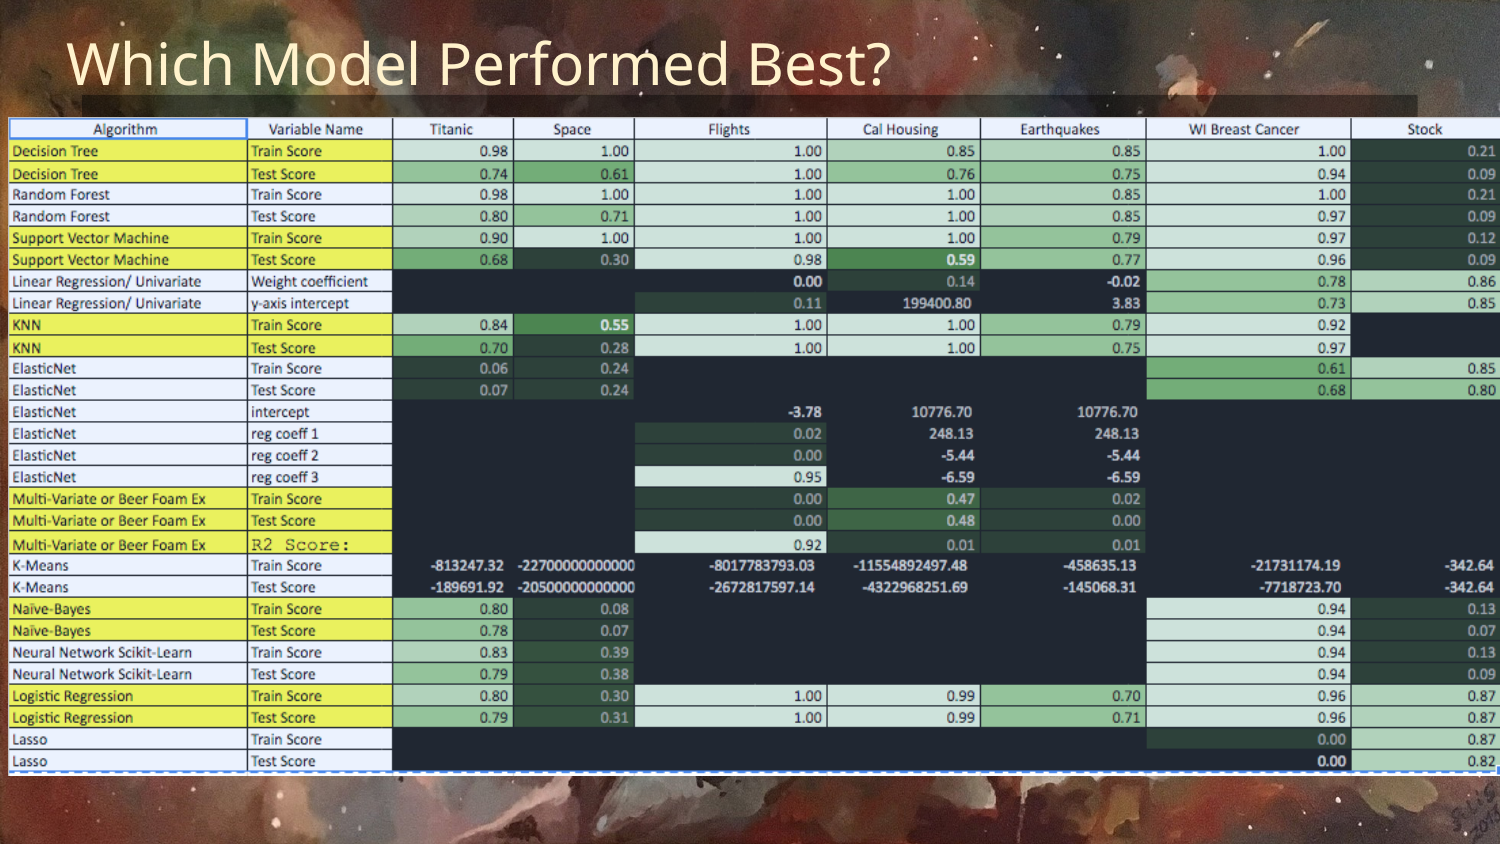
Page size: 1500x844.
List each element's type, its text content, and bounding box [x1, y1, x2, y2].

picture [0, 0, 1500, 844]
title Which Model Performed Best? [51, 12, 1449, 107]
